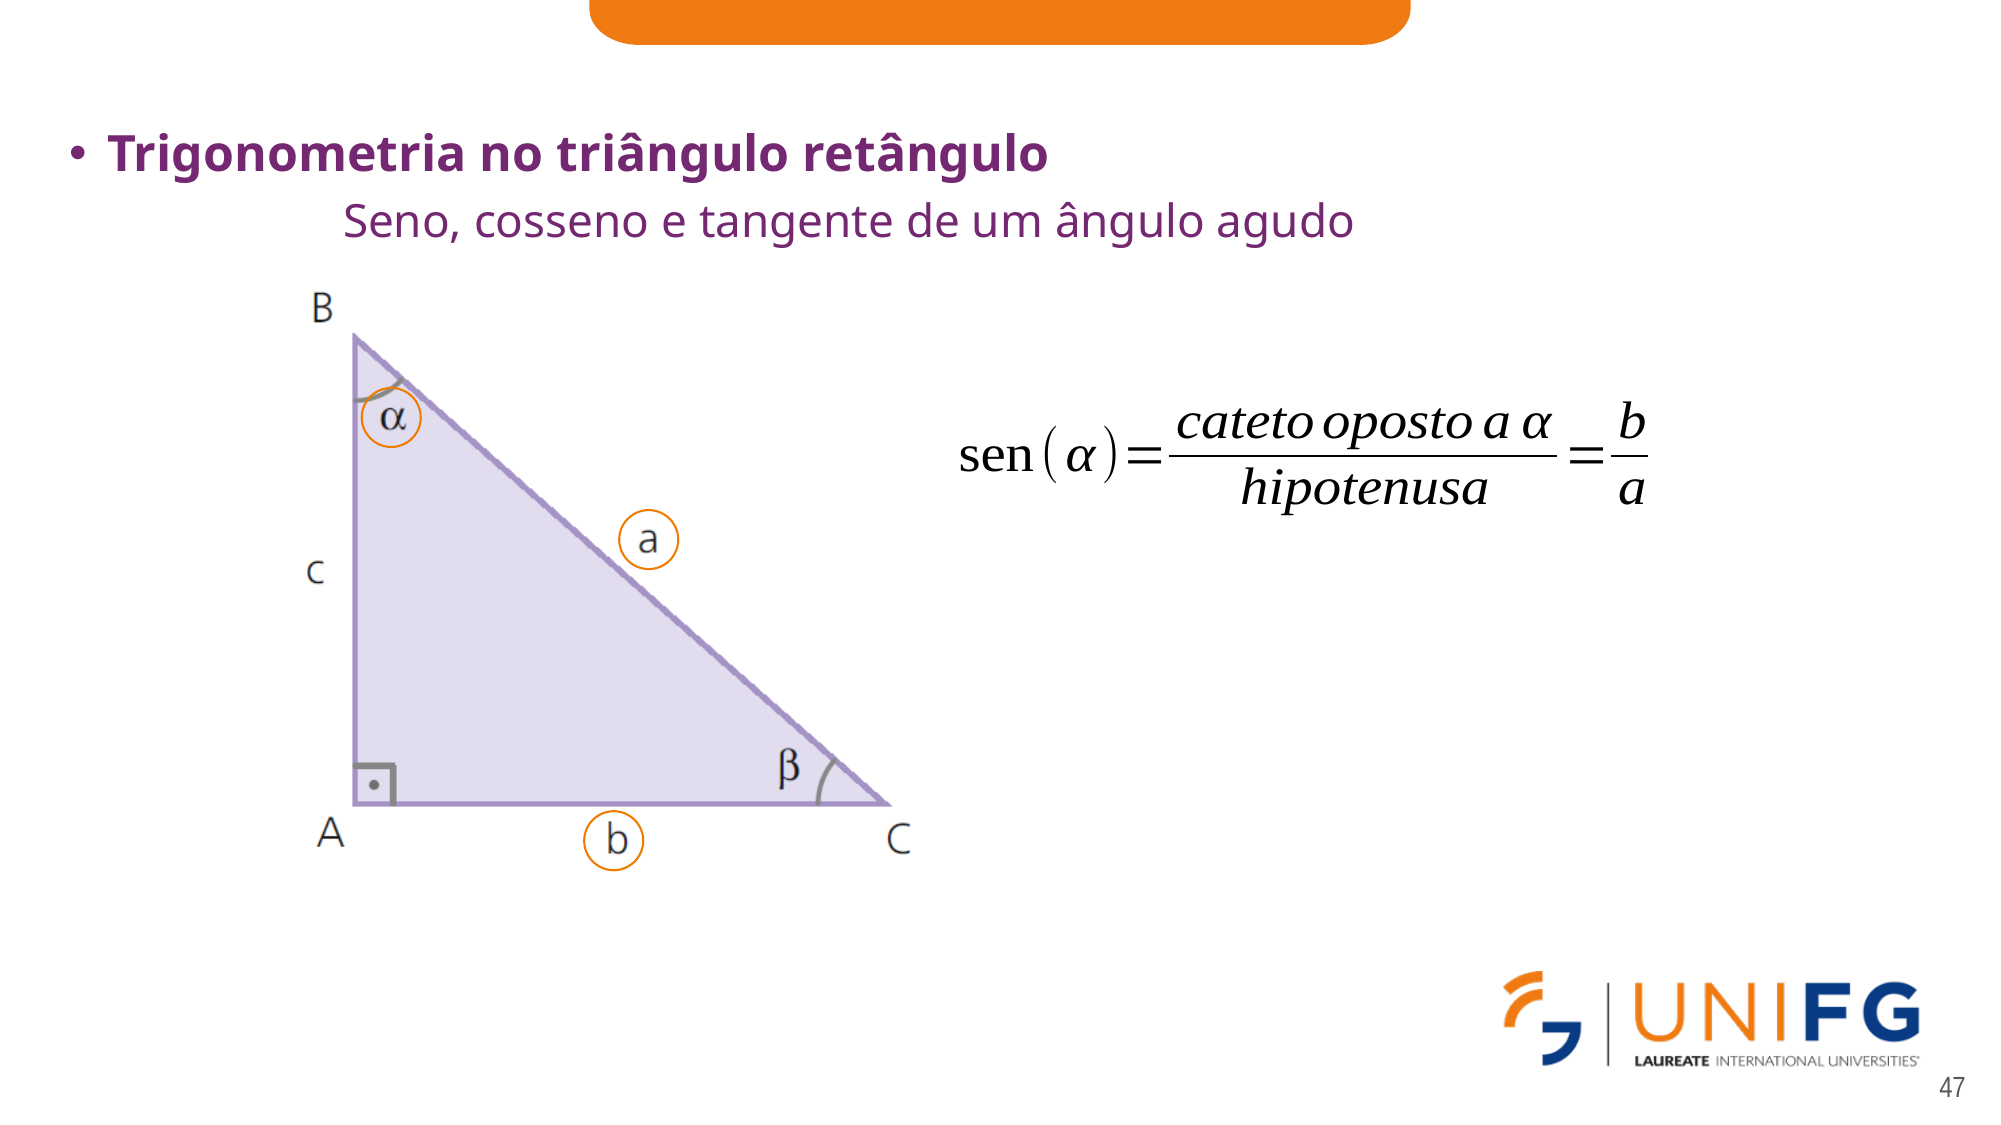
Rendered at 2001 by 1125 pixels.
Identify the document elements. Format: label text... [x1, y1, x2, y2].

list Trigonometria no triângulo retângulo [55, 120, 1945, 1019]
picture [306, 289, 915, 859]
picture [1494, 1019, 1928, 1074]
text_box Seno, cosseno e tangente de um ângulo agudo [328, 184, 1483, 255]
text_box [589, 859, 639, 872]
